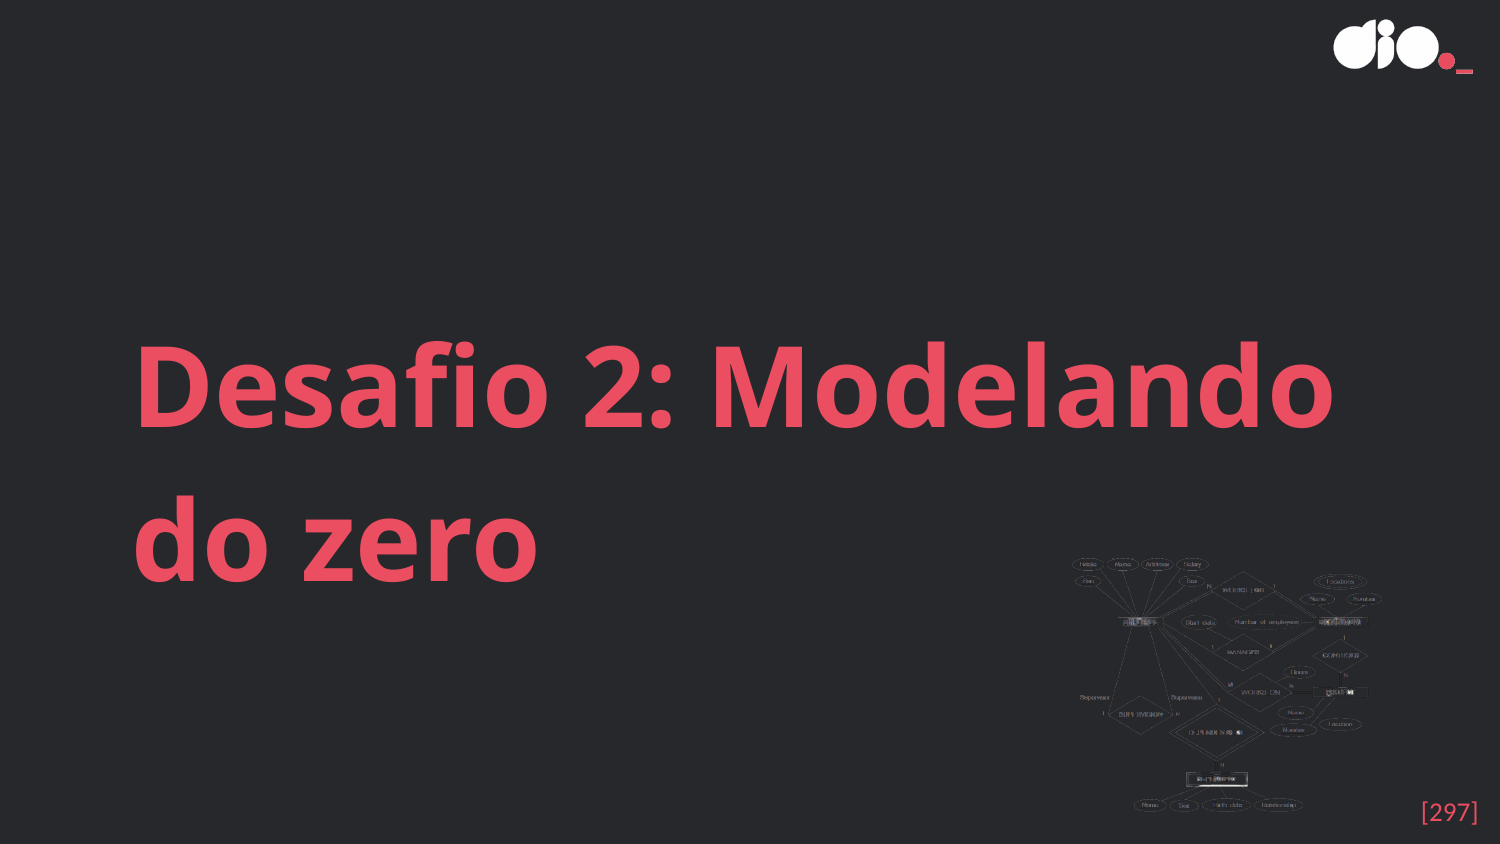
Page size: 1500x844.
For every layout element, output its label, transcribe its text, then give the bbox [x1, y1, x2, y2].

slide_number [297] [1403, 779, 1494, 844]
text_box Desafio 2: Modelando do zero [116, 280, 1360, 546]
picture [1002, 558, 1455, 813]
picture [1332, 19, 1474, 75]
